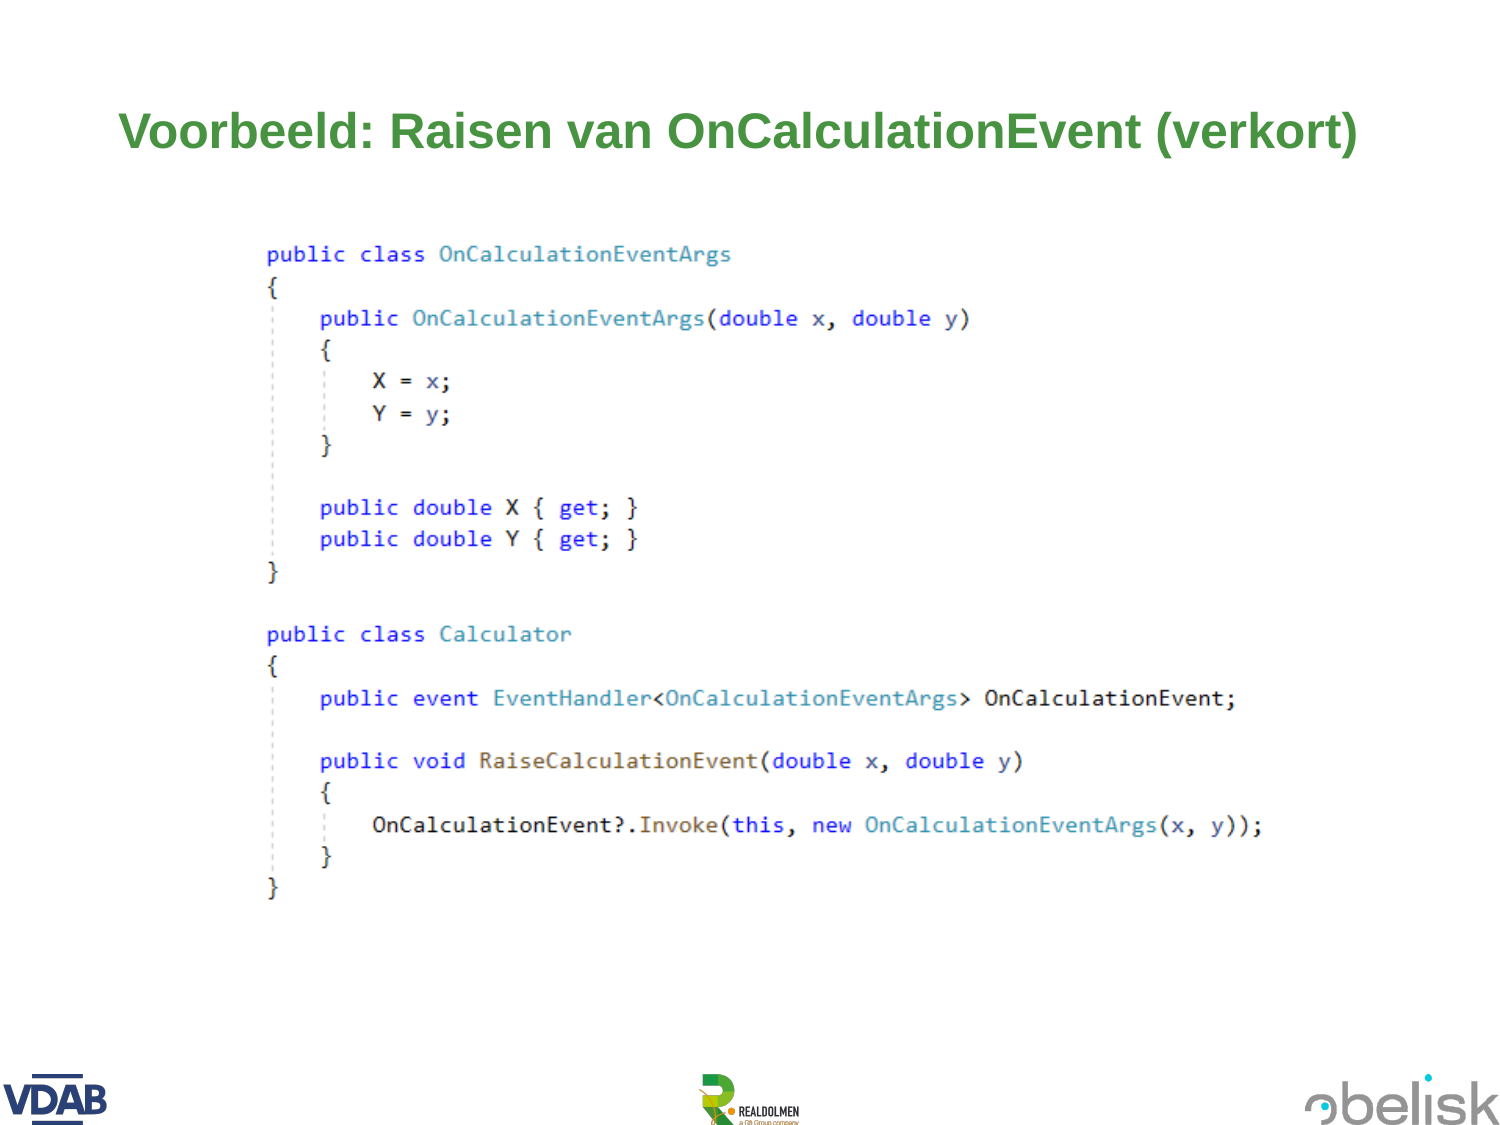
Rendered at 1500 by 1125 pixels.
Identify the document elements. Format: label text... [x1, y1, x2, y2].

picture [3, 1074, 107, 1125]
title Voorbeeld: Raisen van OnCalculationEvent (verkort) [103, 59, 1397, 197]
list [266, 242, 1269, 906]
picture [699, 1074, 801, 1125]
picture [1305, 1074, 1500, 1125]
